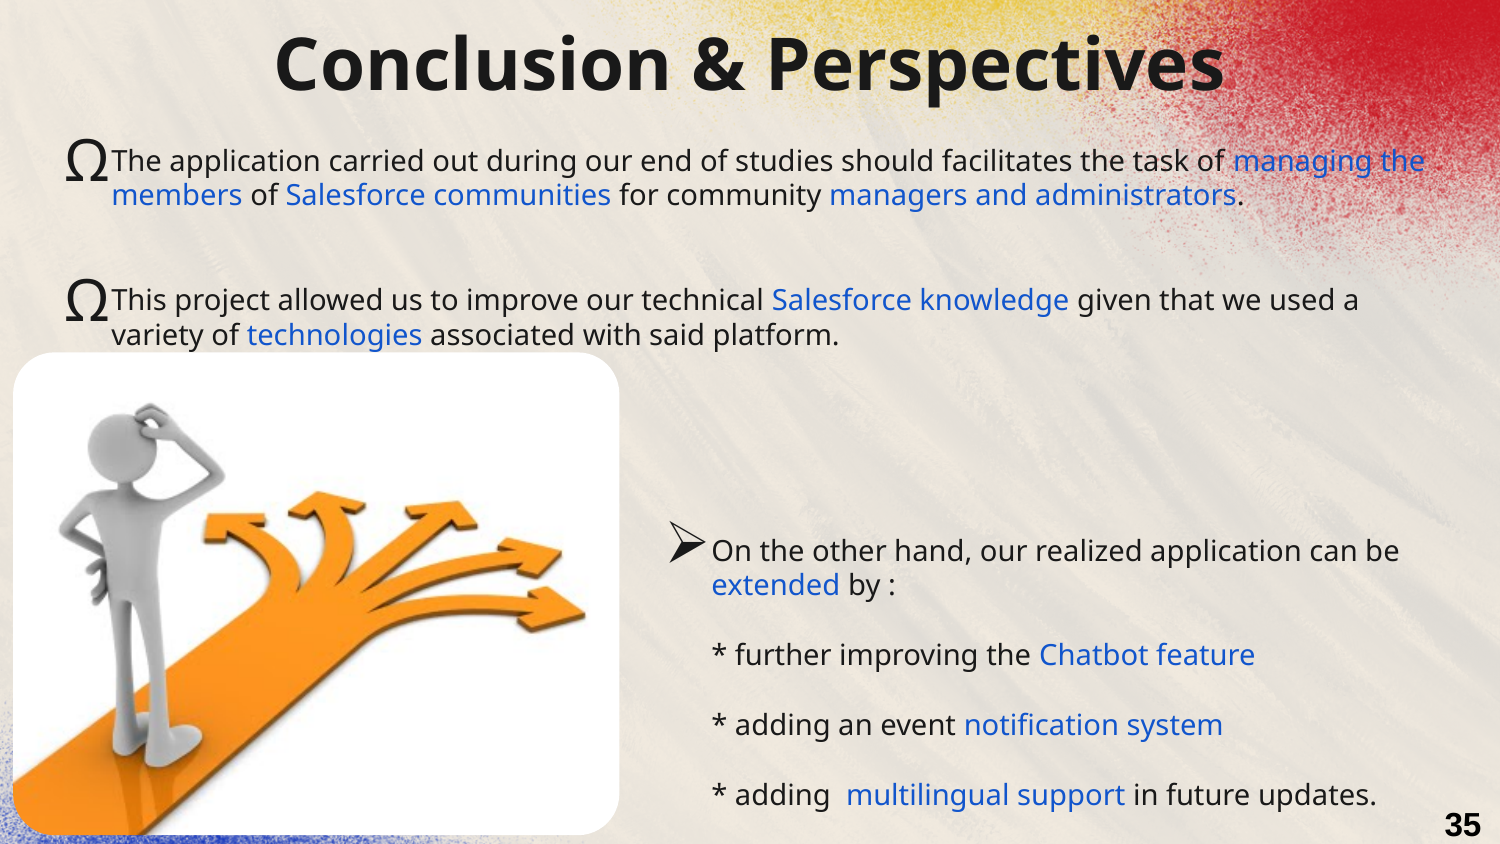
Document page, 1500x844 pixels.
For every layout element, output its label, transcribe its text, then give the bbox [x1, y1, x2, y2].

picture [0, 0, 1500, 844]
text_box 35 [1429, 795, 1500, 844]
list The application carried out during our end of studies should facilitates the task of managing the members of Salesforce communities for community managers and administrators. This project allowed us to improve our technical Salesforce knowledge given that we used a variety of technologies associated with said platform. [49, 126, 1458, 393]
title Conclusion & Perspectives [118, 2, 1382, 126]
text_box On the other hand, our realized application can be extended by : * further improving the Chatbot feature * adding an event notification system * adding multilingual support in future updates. [649, 516, 1500, 783]
